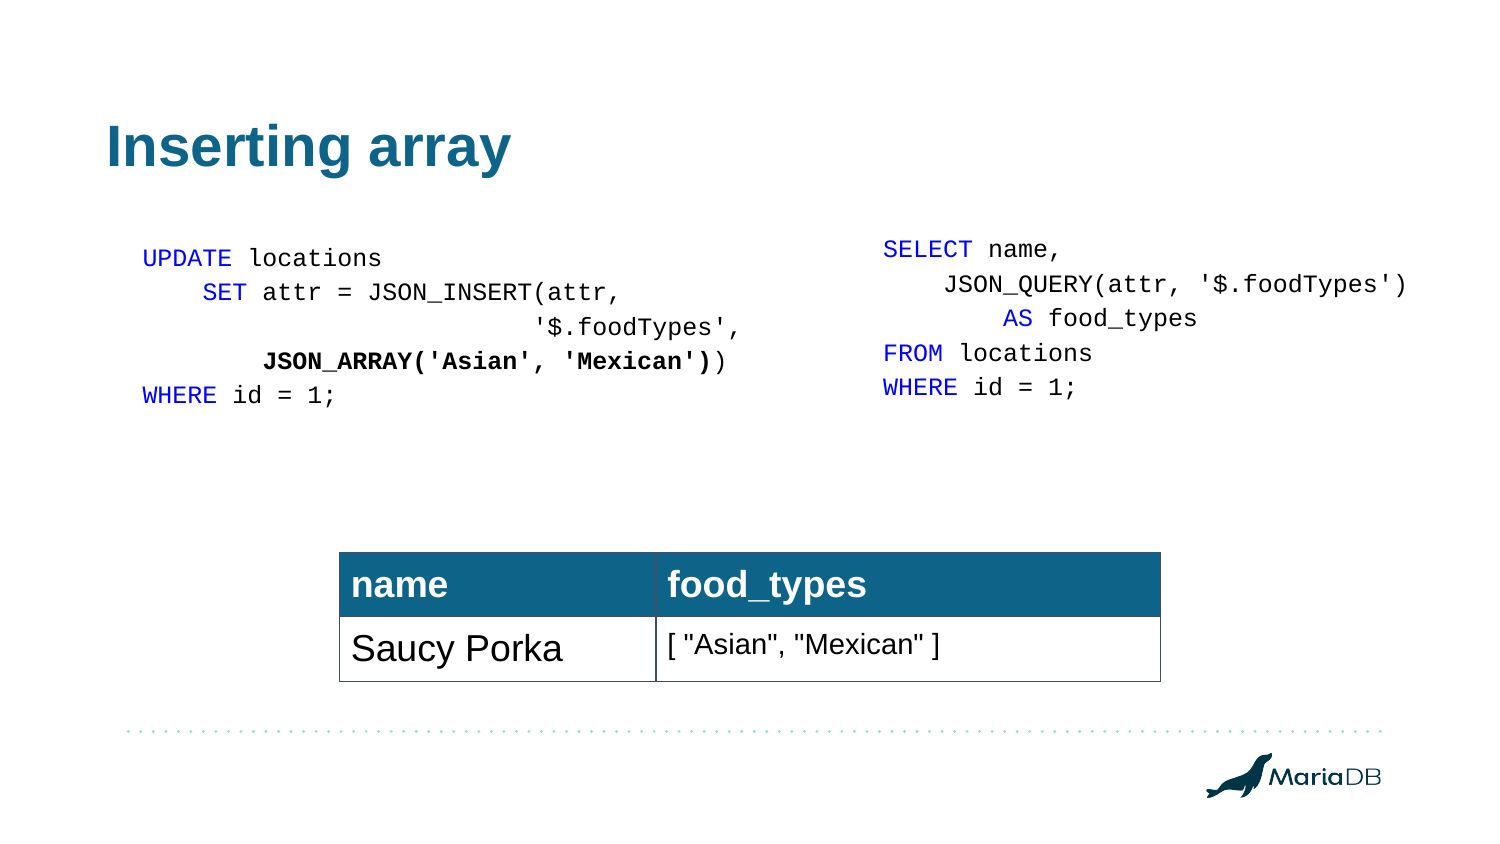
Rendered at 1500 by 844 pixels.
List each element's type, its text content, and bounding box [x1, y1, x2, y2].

picture [1245, 753, 1381, 798]
list UPDATE locations SET attr = JSON_INSERT(attr, '$.foodTypes', JSON_ARRAY('Asian', 'Mexican')) WHERE id = 1; [127, 221, 786, 440]
picture [1206, 753, 1268, 789]
table_header name [340, 553, 655, 616]
title Inserting array [91, 92, 1373, 187]
table_cell [ "Asian", "Mexican" ] [657, 617, 1160, 681]
table_header food_types [657, 553, 1160, 616]
picture [1214, 790, 1243, 798]
table_cell Saucy Porka [340, 617, 655, 681]
list SELECT name, JSON_QUERY(attr, '$.foodTypes') AS food_types FROM locations WHERE id = 1; [868, 213, 1500, 448]
